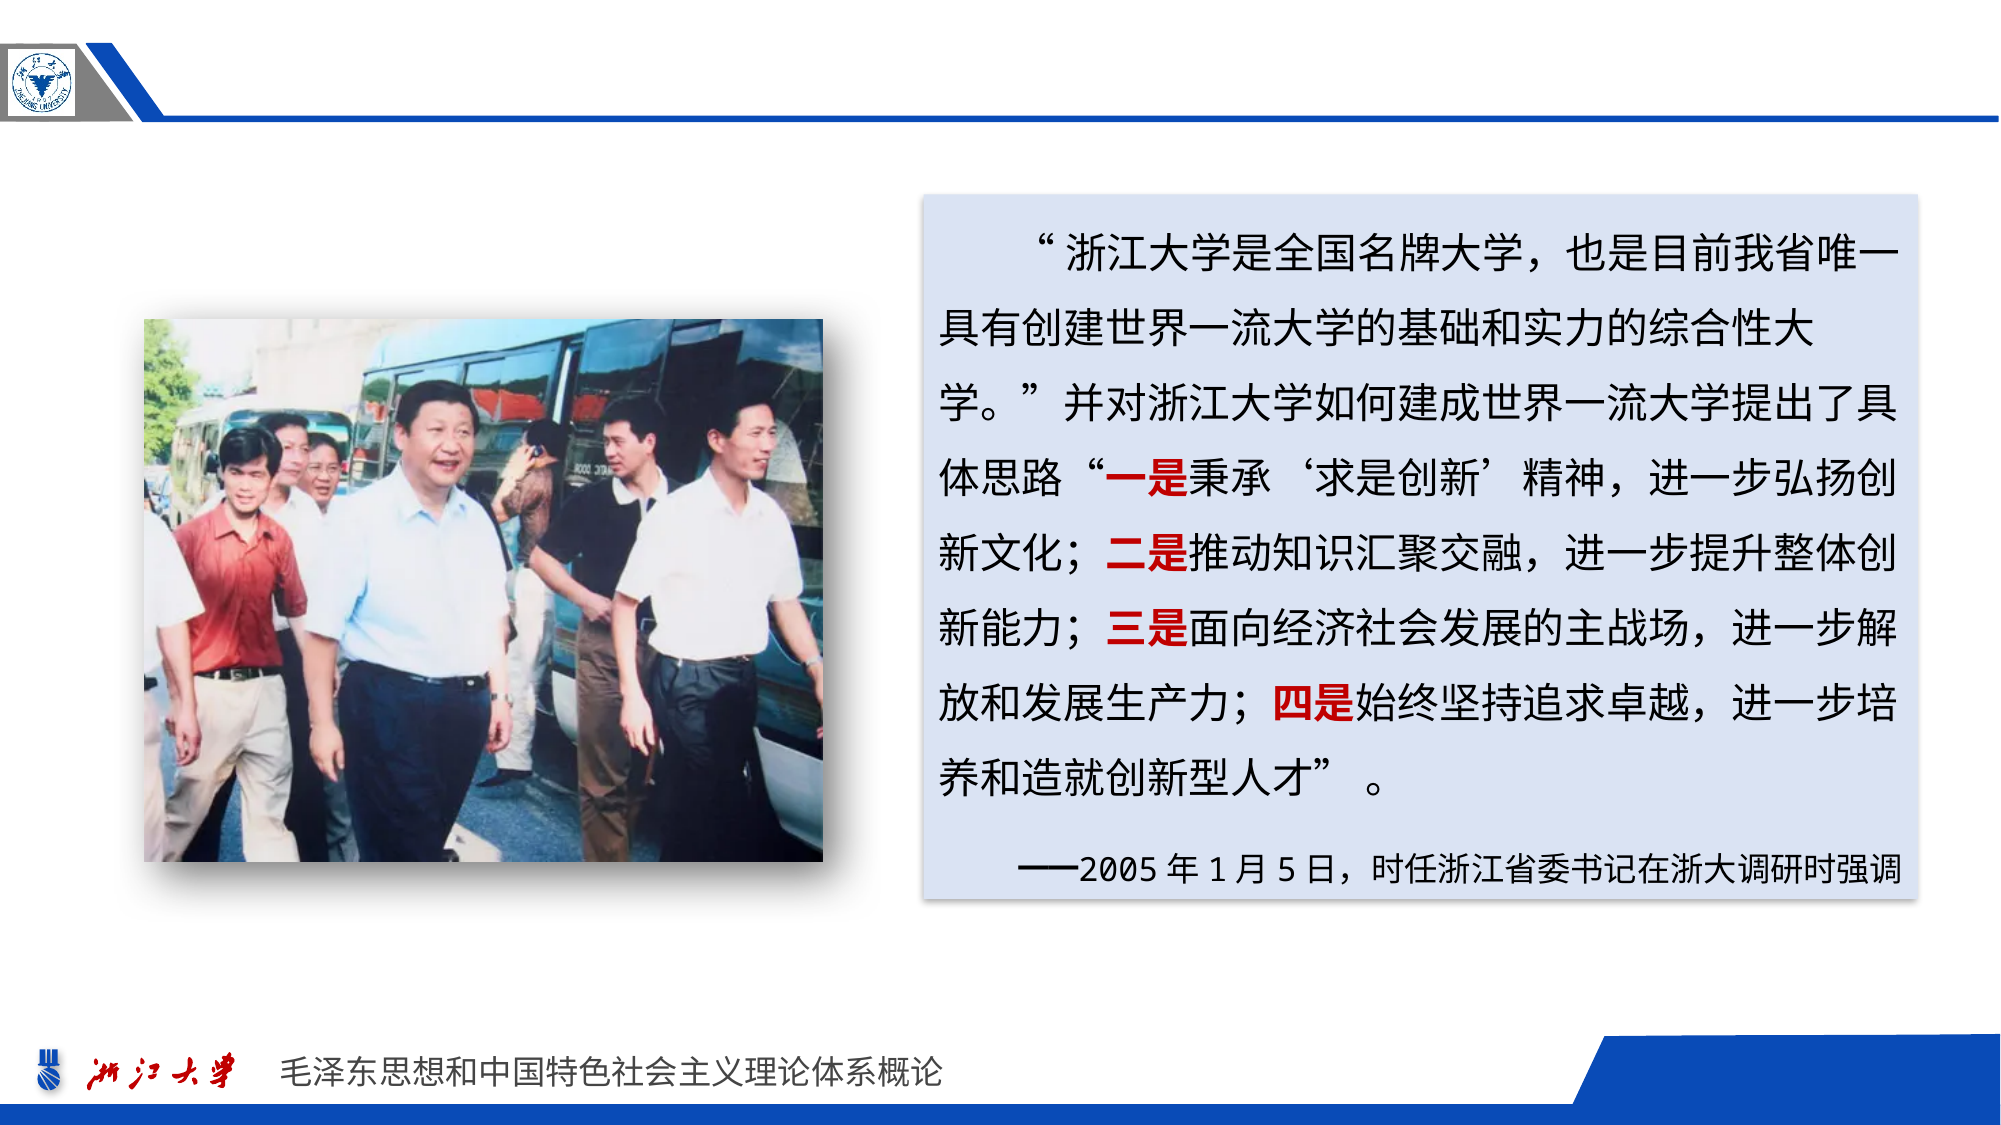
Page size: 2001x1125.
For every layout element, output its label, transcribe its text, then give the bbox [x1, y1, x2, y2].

text_box “浙江大学是全国名牌大学，也是目前我省唯一具有创建世界一流大学的基础和实力的综合性大学。”并对浙江大学如何建成世界一流大学提出了具体思路“一是秉承‘求是创新’精神，进一步弘扬创新文化；二是推动知识汇聚交融，进一步提升整体创新能力；三是面向经济社会发展的主战场，进一步解放和发展生产力；四是始终坚持追求卓越，进一步培养和造就创新型人才” 。 ——2005年1月5日，时任浙江省委书记在浙大调研时强调 [923, 194, 1918, 899]
picture [144, 318, 823, 862]
picture [8, 49, 75, 116]
